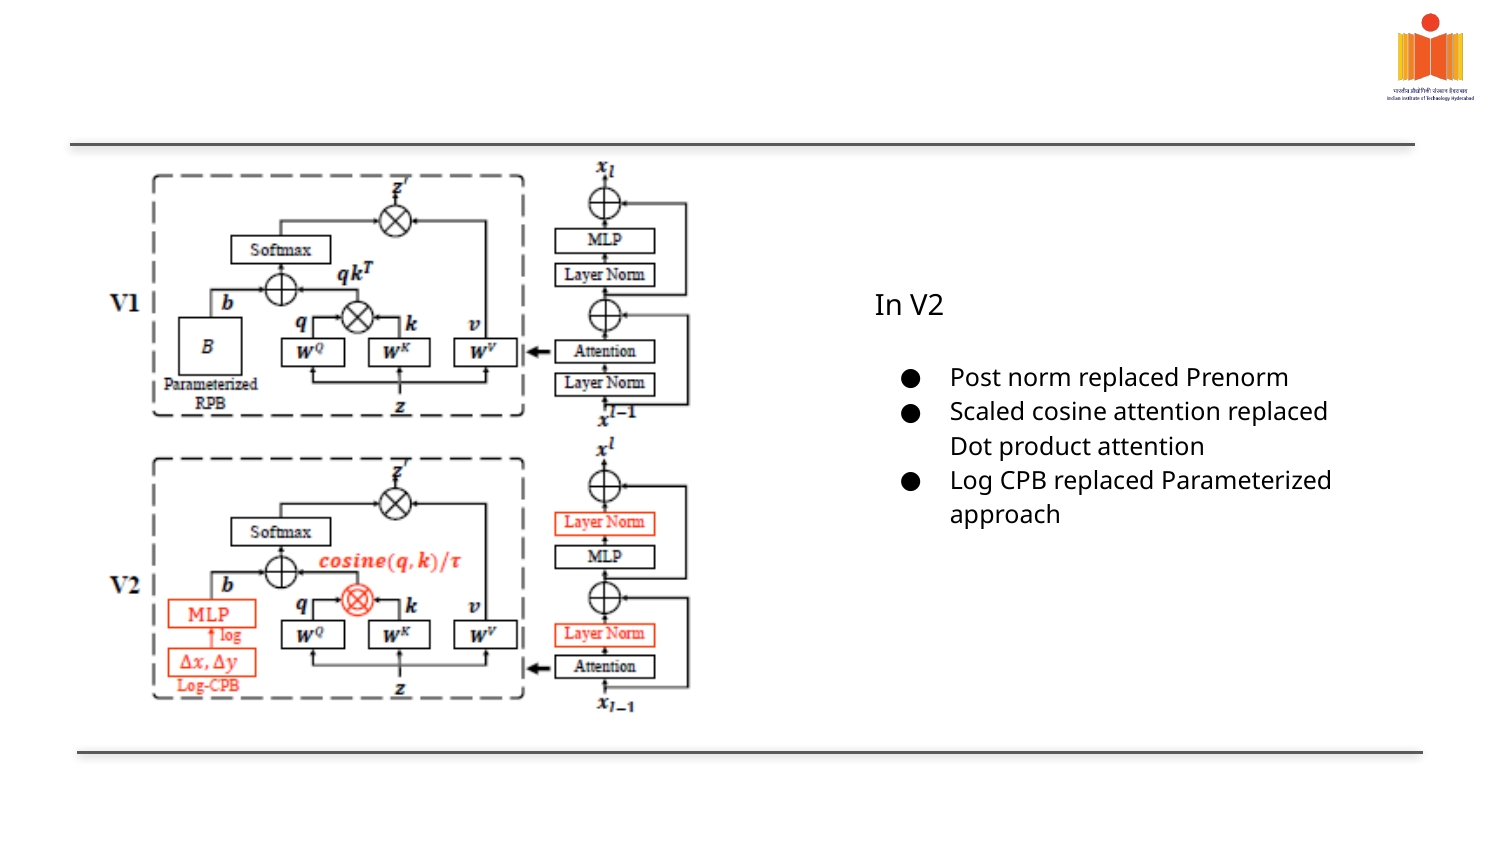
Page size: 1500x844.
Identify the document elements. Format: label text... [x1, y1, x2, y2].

text_box In V2 Post norm replaced Prenorm Scaled cosine attention replaced Dot product attention Log CPB replaced Parameterized approach [859, 271, 1370, 544]
picture [103, 160, 708, 736]
picture [1387, 13, 1474, 102]
